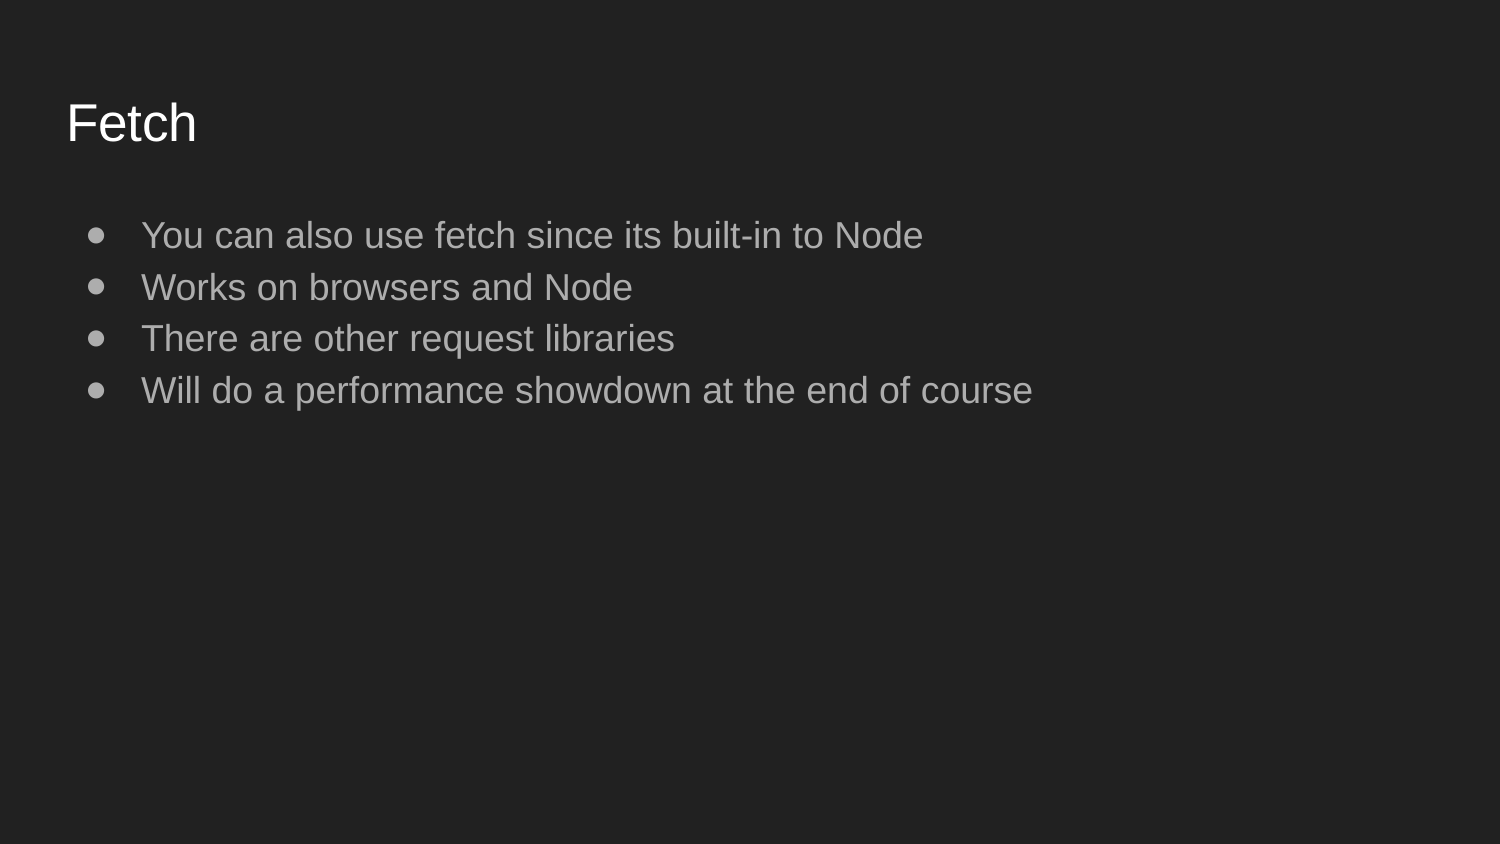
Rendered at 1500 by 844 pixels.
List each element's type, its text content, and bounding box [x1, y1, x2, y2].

title Fetch [51, 72, 1449, 167]
list You can also use fetch since its built-in to Node Works on browsers and Node There are other request libraries Will do a performance showdown at the end of course [51, 189, 1449, 750]
